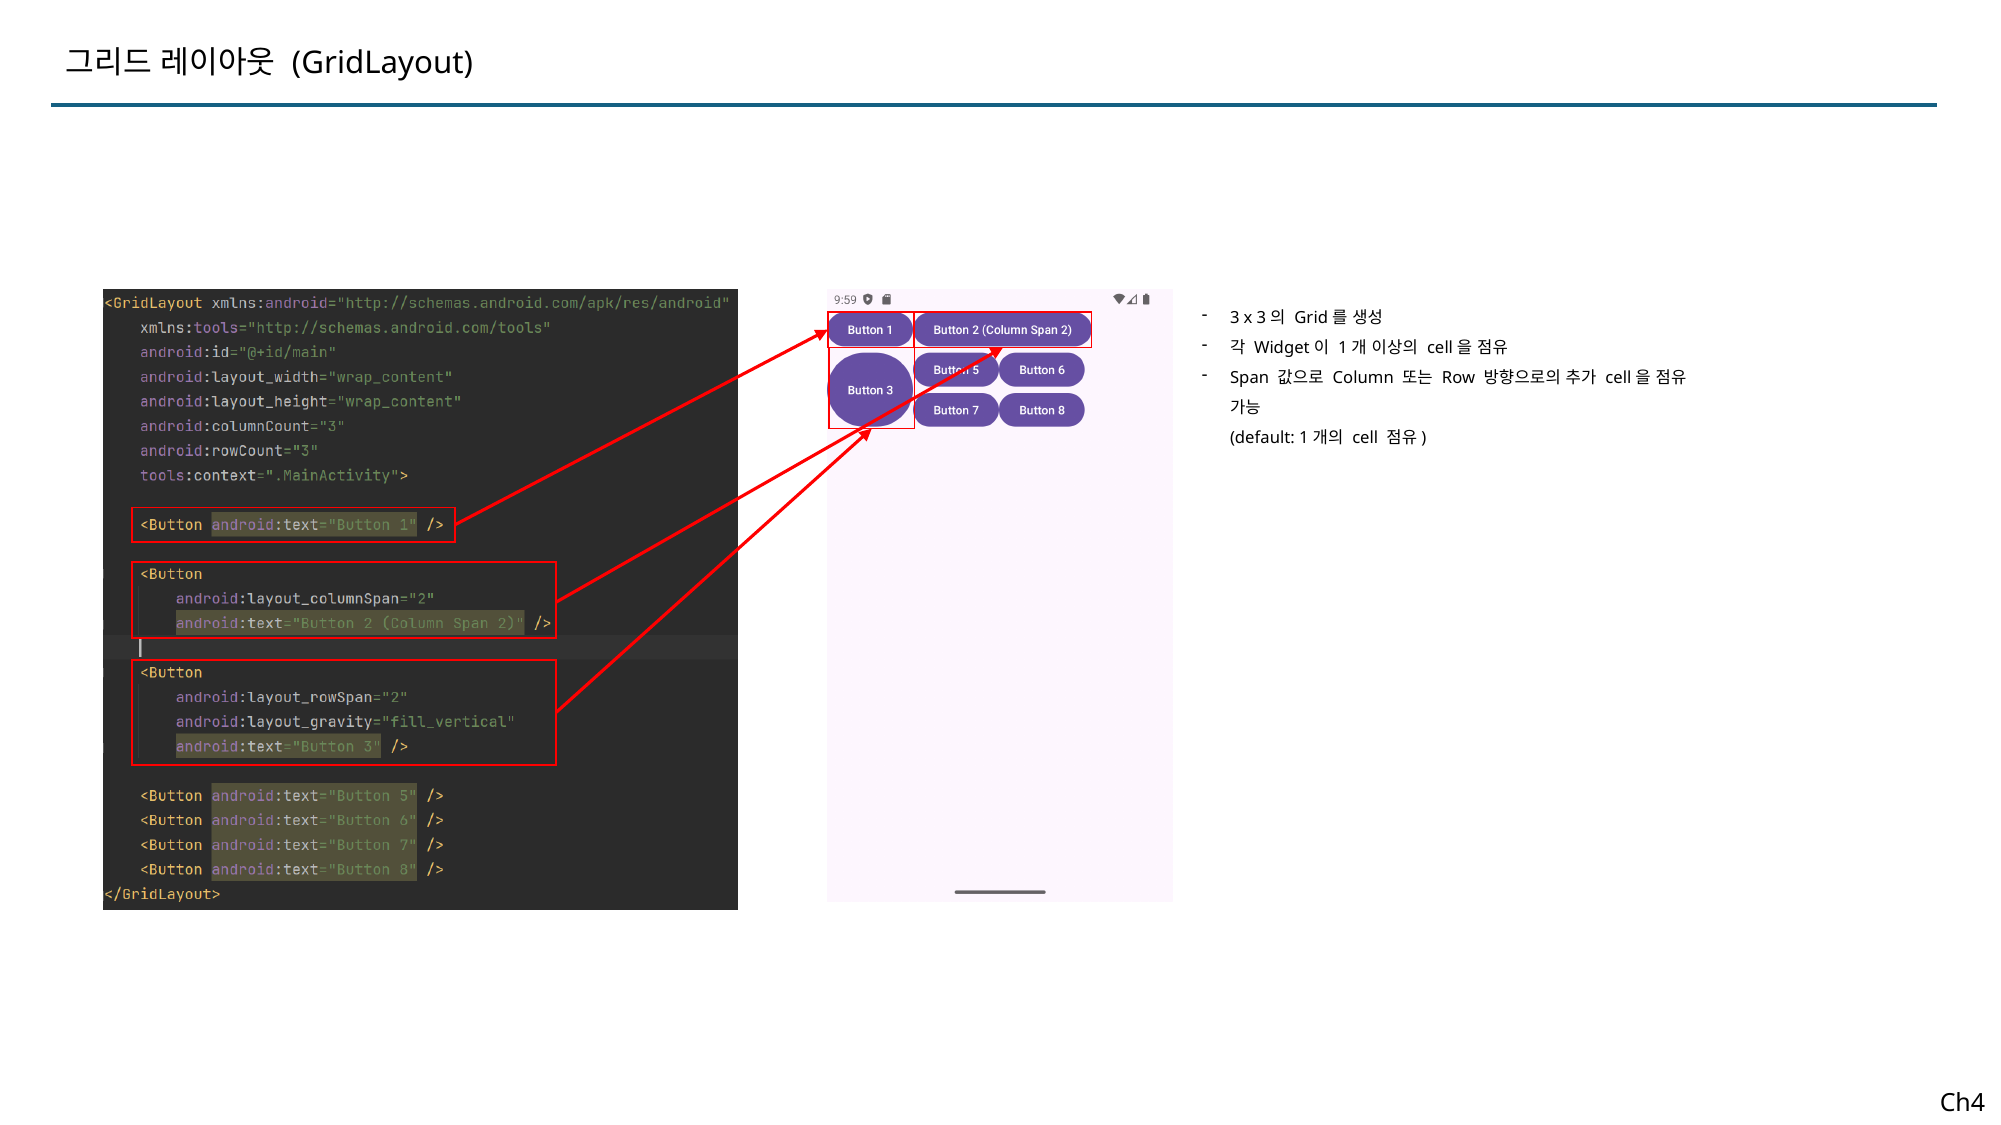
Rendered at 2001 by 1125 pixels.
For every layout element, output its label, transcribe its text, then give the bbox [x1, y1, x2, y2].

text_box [454, 329, 829, 526]
picture [102, 288, 739, 910]
text_box 3 x 3의 Grid를 생성 각 Widget이 1개 이상의 cell을 점유 Span 값으로 Column 또는 Row 방향으로의 추가 cell을 점유 가능 (default: 1개의 cell 점유) [1187, 289, 1736, 454]
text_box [555, 346, 1004, 603]
text_box 그리드 레이아웃 (GridLayout) [50, 34, 697, 87]
picture [827, 288, 1173, 902]
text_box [555, 428, 873, 713]
text_box Ch4 [1913, 1079, 2000, 1125]
